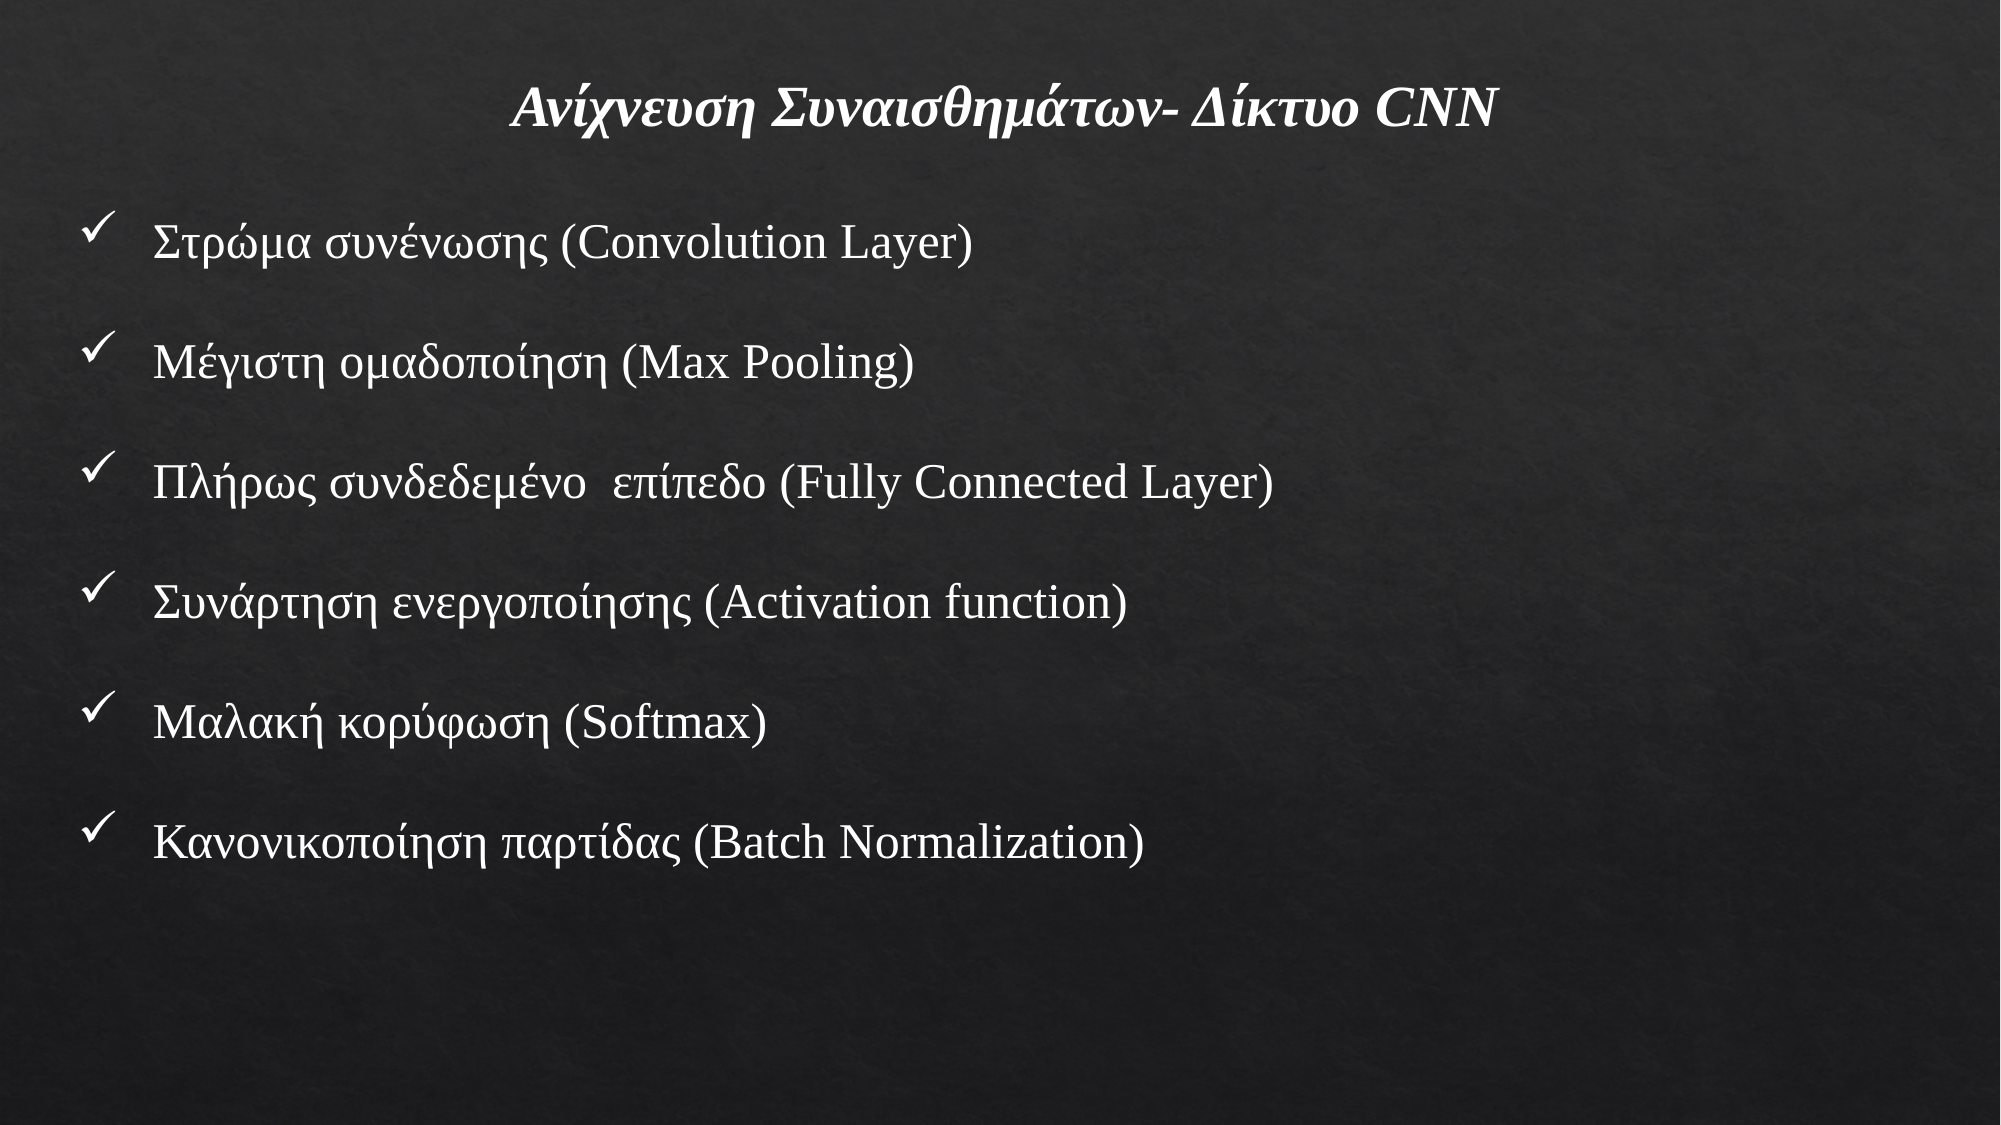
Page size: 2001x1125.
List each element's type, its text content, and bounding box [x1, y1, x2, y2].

text_box Ανίχνευση Συναισθημάτων- Δίκτυο CNN Στρώμα συνένωσης (Convolution Layer) Μέγιστη ομαδοποίηση (Max Pooling) Πλήρως συνδεδεμένο επίπεδο (Fully Connected Layer) Συνάρτηση ενεργοποίησης (Activation function) Μαλακή κορύφωση (Softmax) Κανονικοποίηση παρτίδας (Batch Normalization) [63, 60, 1948, 996]
